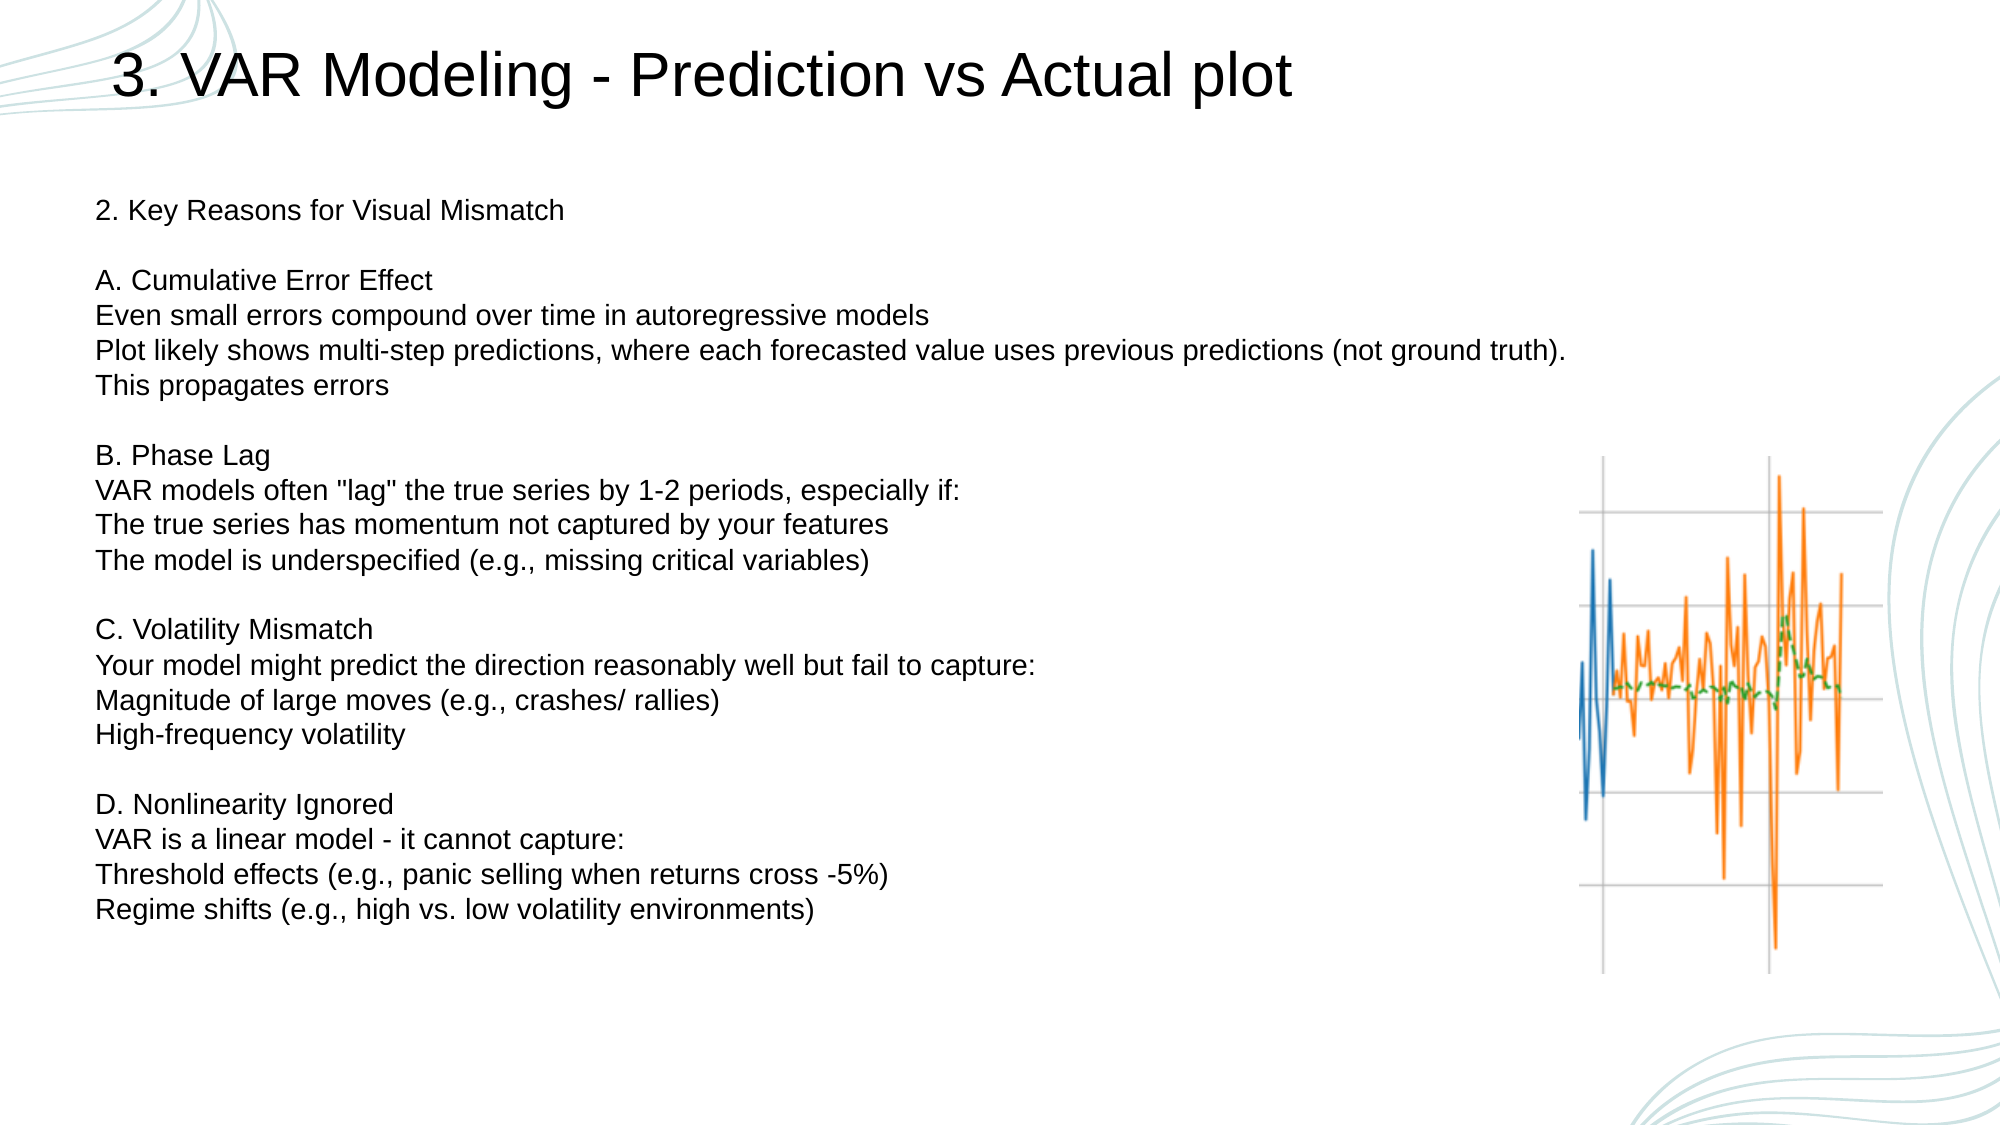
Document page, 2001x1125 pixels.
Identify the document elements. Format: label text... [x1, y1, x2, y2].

text_box 3. VAR Modeling - Prediction vs Actual plot [96, 23, 1877, 130]
picture [1579, 456, 1883, 974]
text_box 2. Key Reasons for Visual Mismatch A. Cumulative Error Effect Even small errors compound over time in autoregressive models Plot likely shows multi-step predictions, where each forecasted value uses previous predictions (not ground truth). This propagates errors B. Phase Lag VAR models often "lag" the true series by 1-2 periods, especially if: The true series has momentum not captured by your features The model is underspecified (e.g., missing critical variables) C. Volatility Mismatch Your model might predict the direction reasonably well but fail to capture: Magnitude of large moves (e.g., crashes/ rallies) High-frequency volatility D. Nonlinearity Ignored VAR is a linear model - it cannot capture: Threshold effects (e.g., panic selling when returns cross -5%) Regime shifts (e.g., high vs. low volatility environments) [80, 183, 1635, 933]
